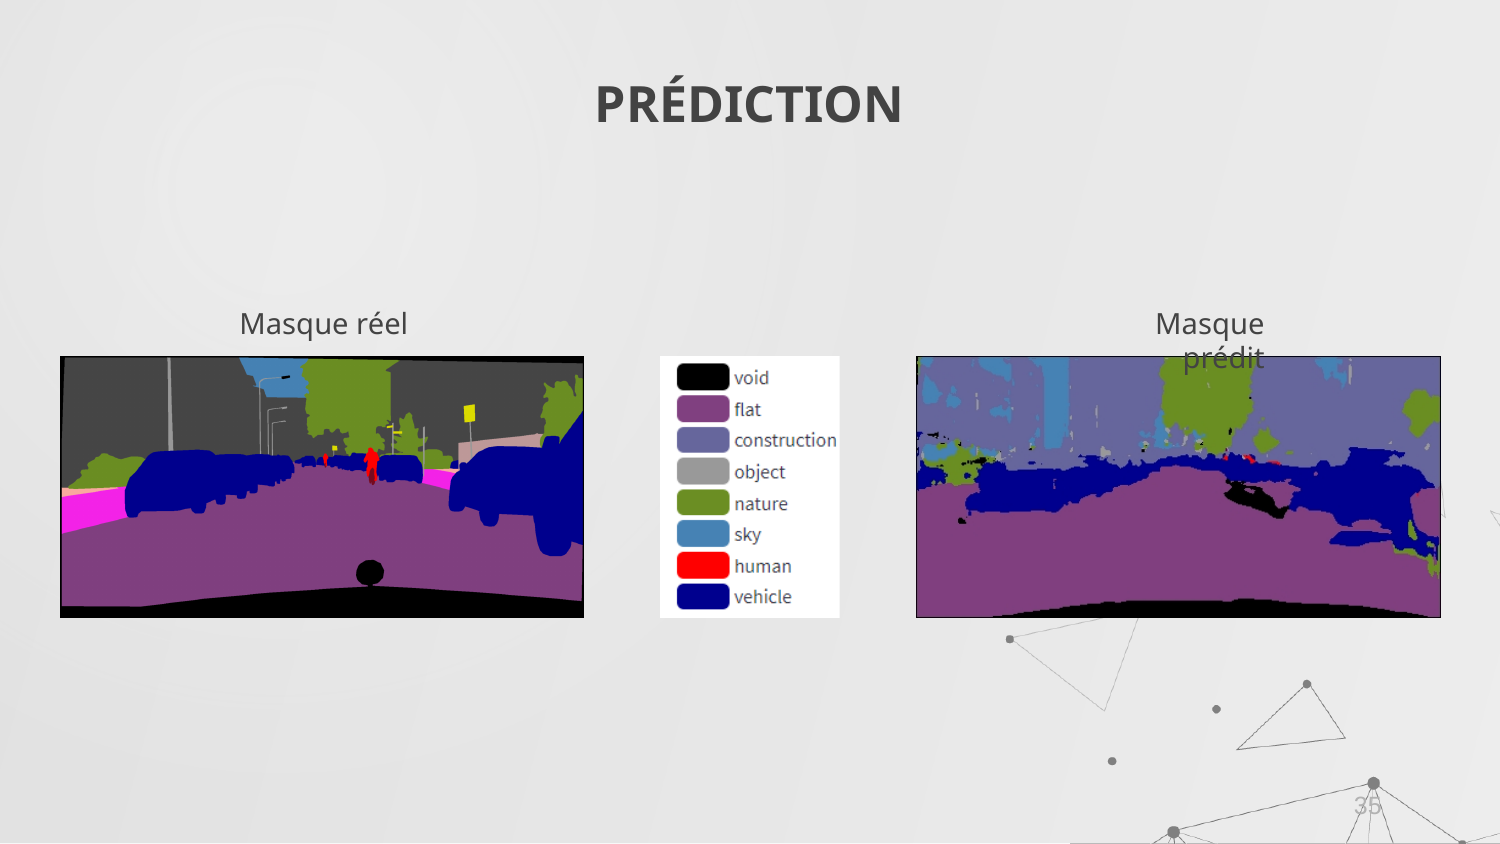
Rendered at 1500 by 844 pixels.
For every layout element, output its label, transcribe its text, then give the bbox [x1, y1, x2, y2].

picture [0, 0, 1500, 844]
slide_number 35 [1059, 782, 1397, 828]
text_box Masque réel [221, 289, 424, 354]
title PRÉDICTION [322, 57, 1178, 214]
text_box Masque prédit [1077, 289, 1280, 354]
